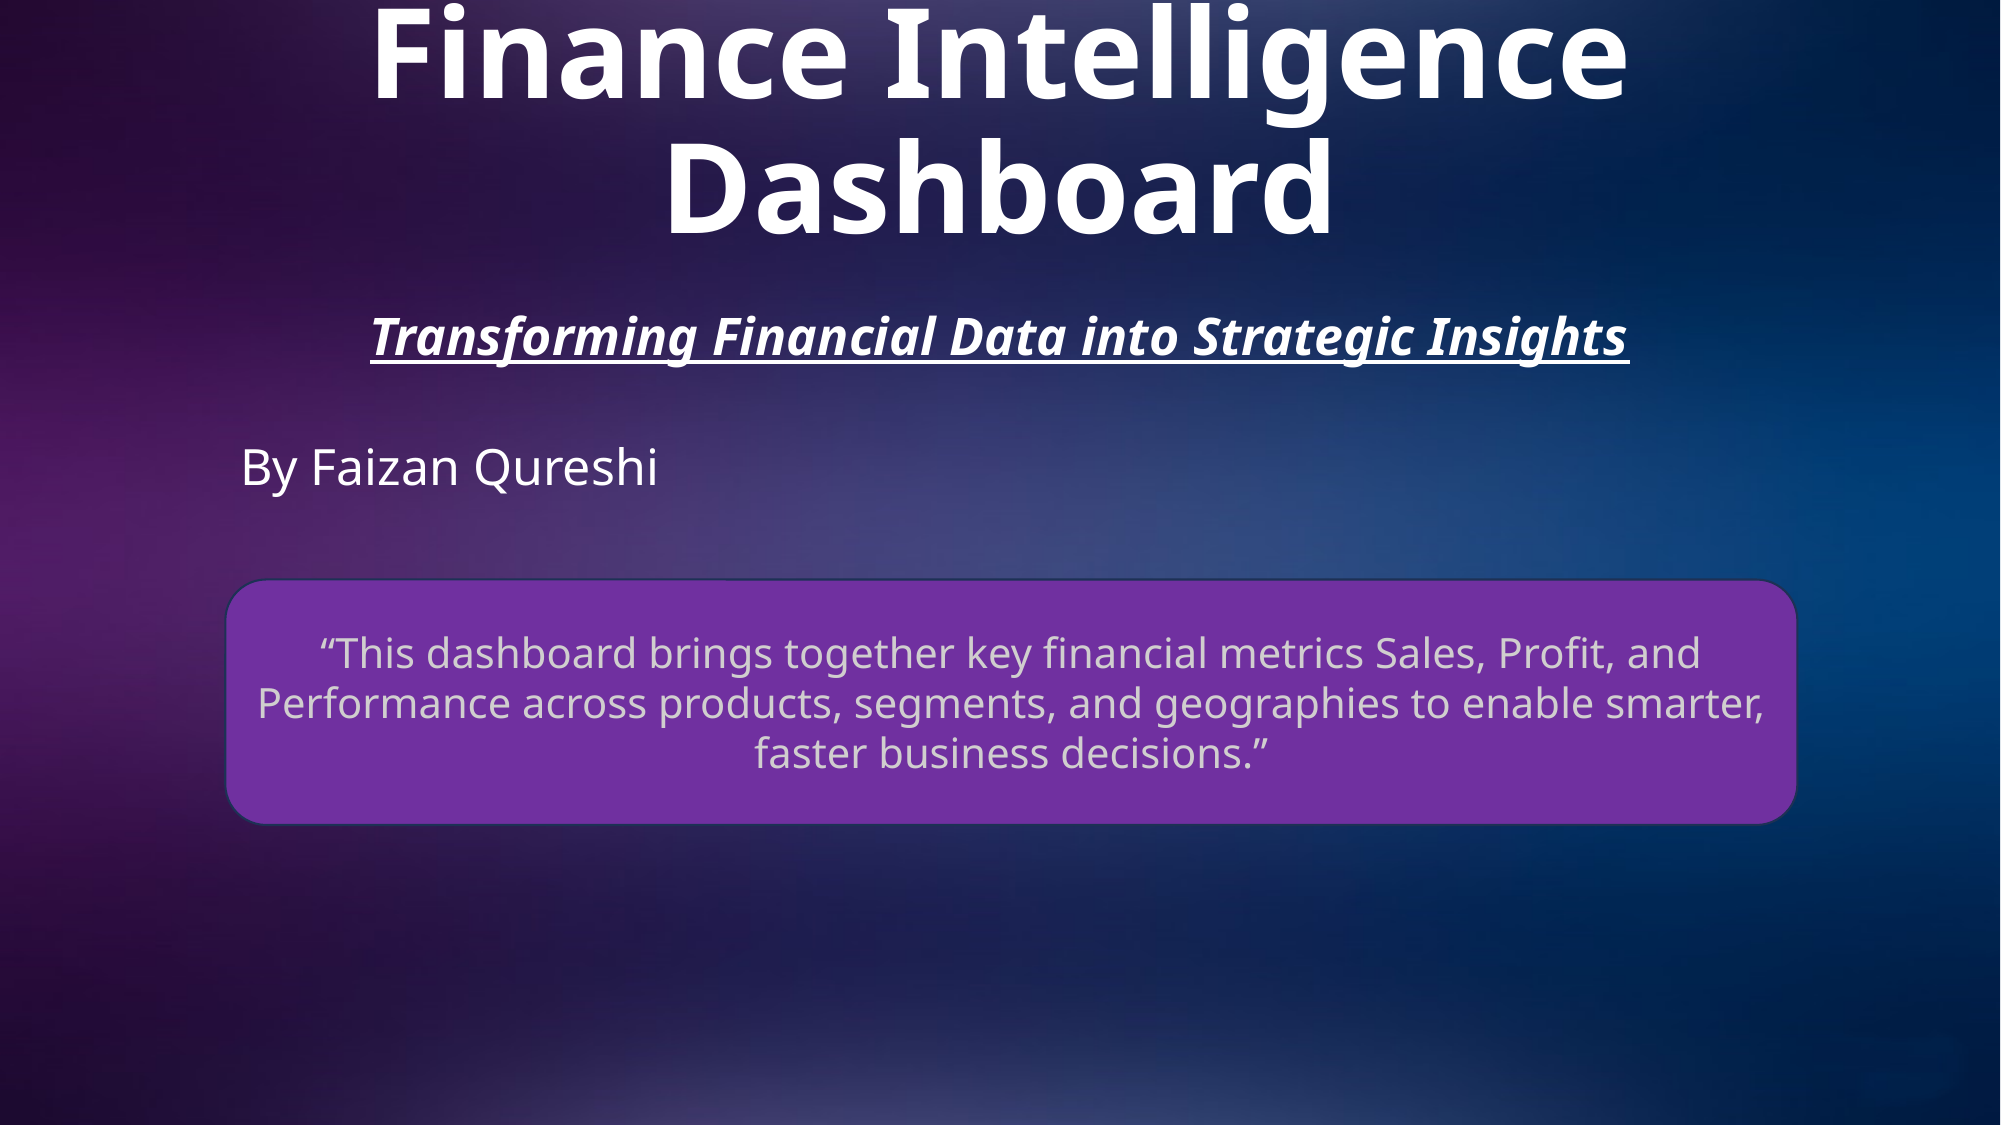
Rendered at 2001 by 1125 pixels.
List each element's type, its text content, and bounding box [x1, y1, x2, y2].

text_box “This dashboard brings together key financial metrics Sales, Profit, and Performance across products, segments, and geographies to enable smarter, faster business decisions.” [224, 578, 1799, 827]
picture [0, 0, 2001, 1125]
title Finance Intelligence Dashboard [202, 93, 1798, 269]
subtitle Transforming Financial Data into Strategic Insights [239, 303, 1761, 409]
text_box By Faizan Qureshi [225, 428, 902, 503]
